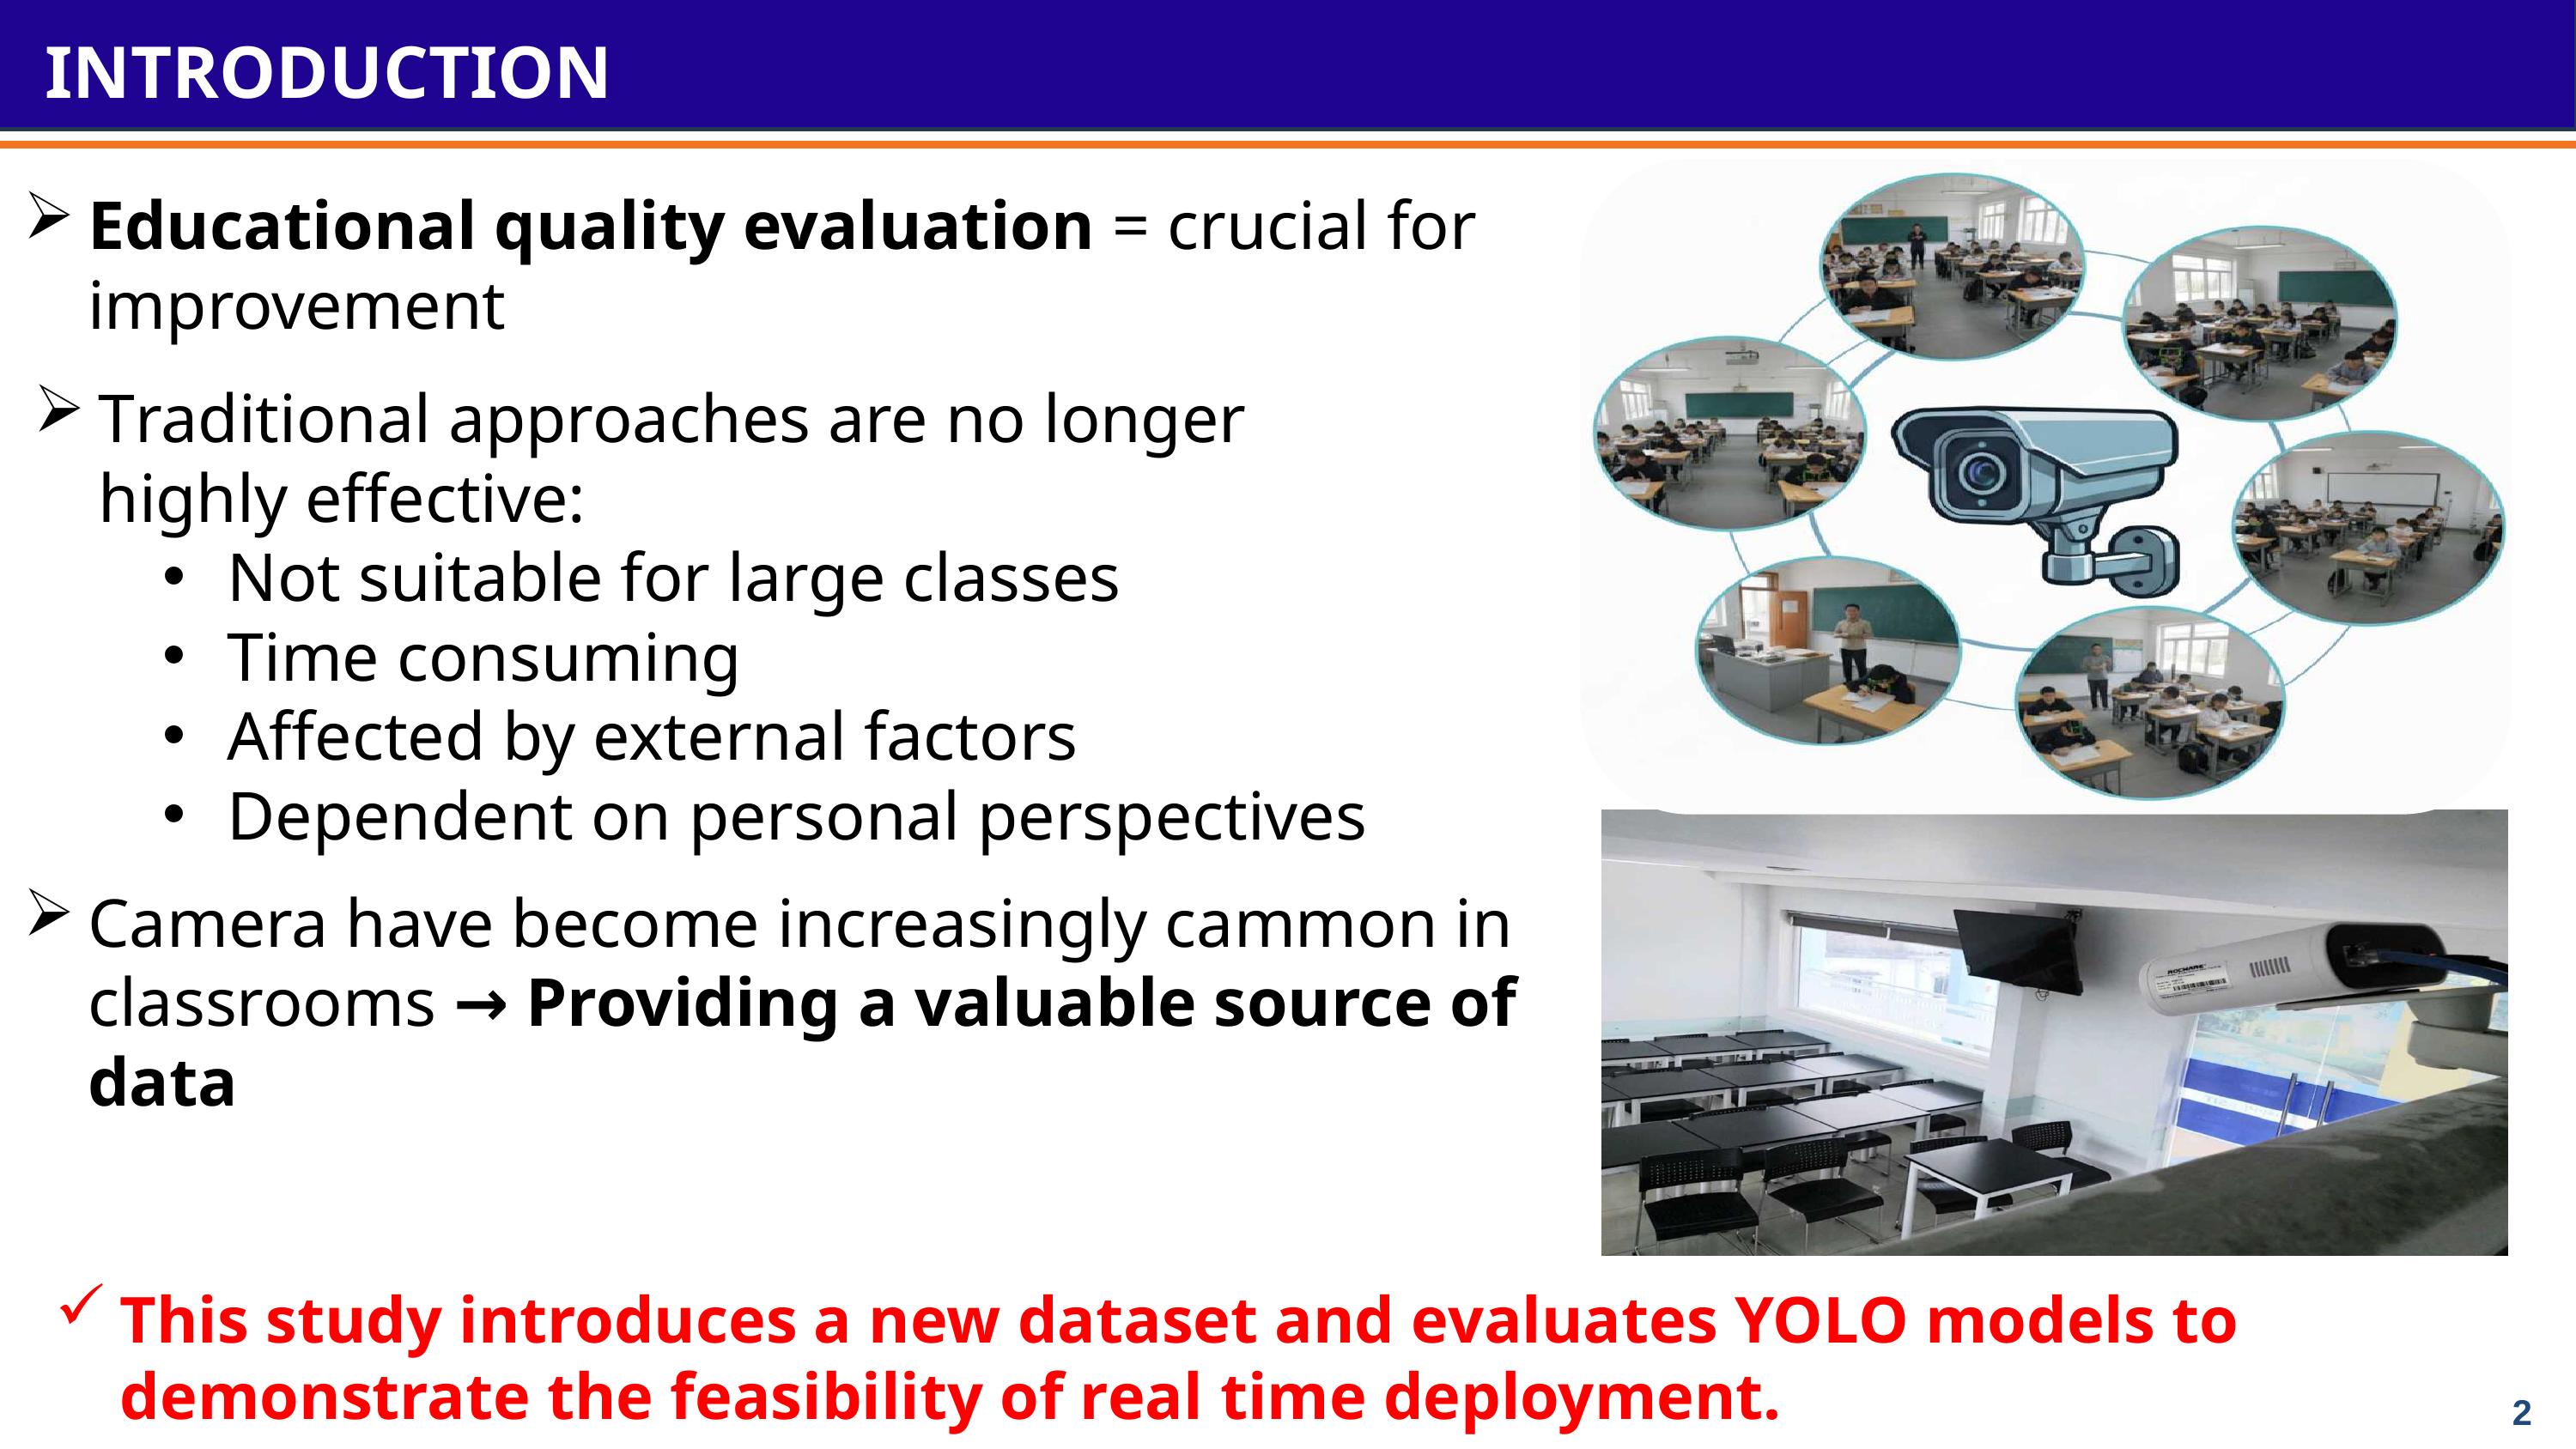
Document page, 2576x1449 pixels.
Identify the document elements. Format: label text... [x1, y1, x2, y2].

text_box Educational quality evaluation = crucial for improvement [10, 177, 1576, 382]
text_box INTRODUCTION [32, 21, 1492, 119]
text_box [0, 0, 2576, 131]
text_box This study introduces a new dataset and evaluates YOLO models to demonstrate the feasibility of real time deployment. [42, 1273, 2576, 1439]
text_box Traditional approaches are no longer highly effective: Not suitable for large classes Time consuming Affected by external factors Dependent on personal perspectives [21, 370, 1432, 859]
text_box Camera have become increasingly cammon in classrooms → Providing a valuable source of data [10, 874, 1596, 1125]
picture [1580, 158, 2512, 1256]
